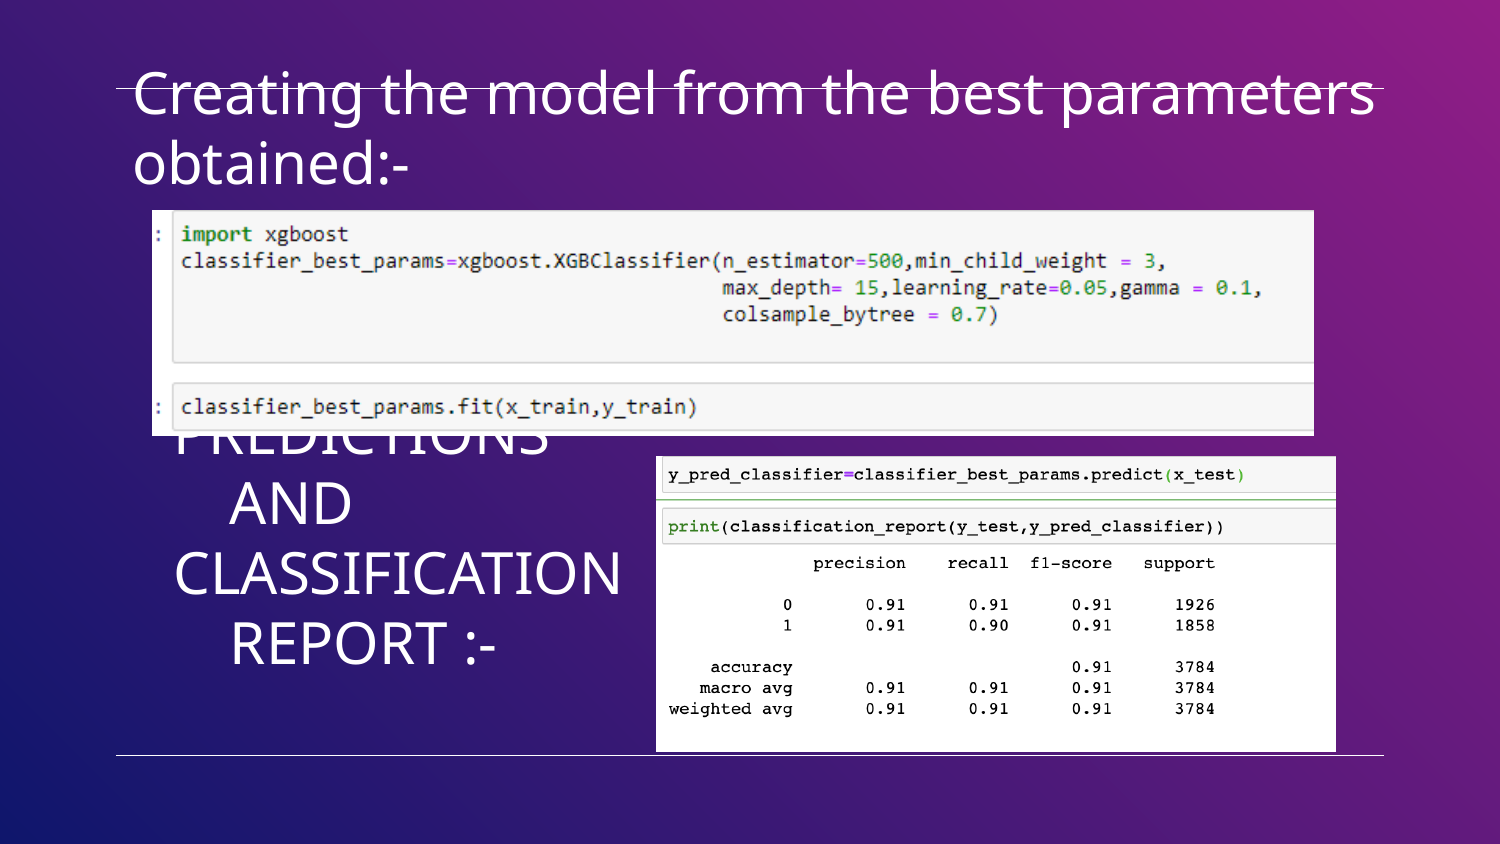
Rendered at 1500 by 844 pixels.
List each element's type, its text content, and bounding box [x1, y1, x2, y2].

subtitle PREDICTIONS AND CLASSIFICATION REPORT :- [139, 468, 650, 604]
picture [152, 210, 1314, 437]
picture [655, 456, 1337, 753]
title Creating the model from the best parameters obtained:- [117, 0, 1395, 282]
